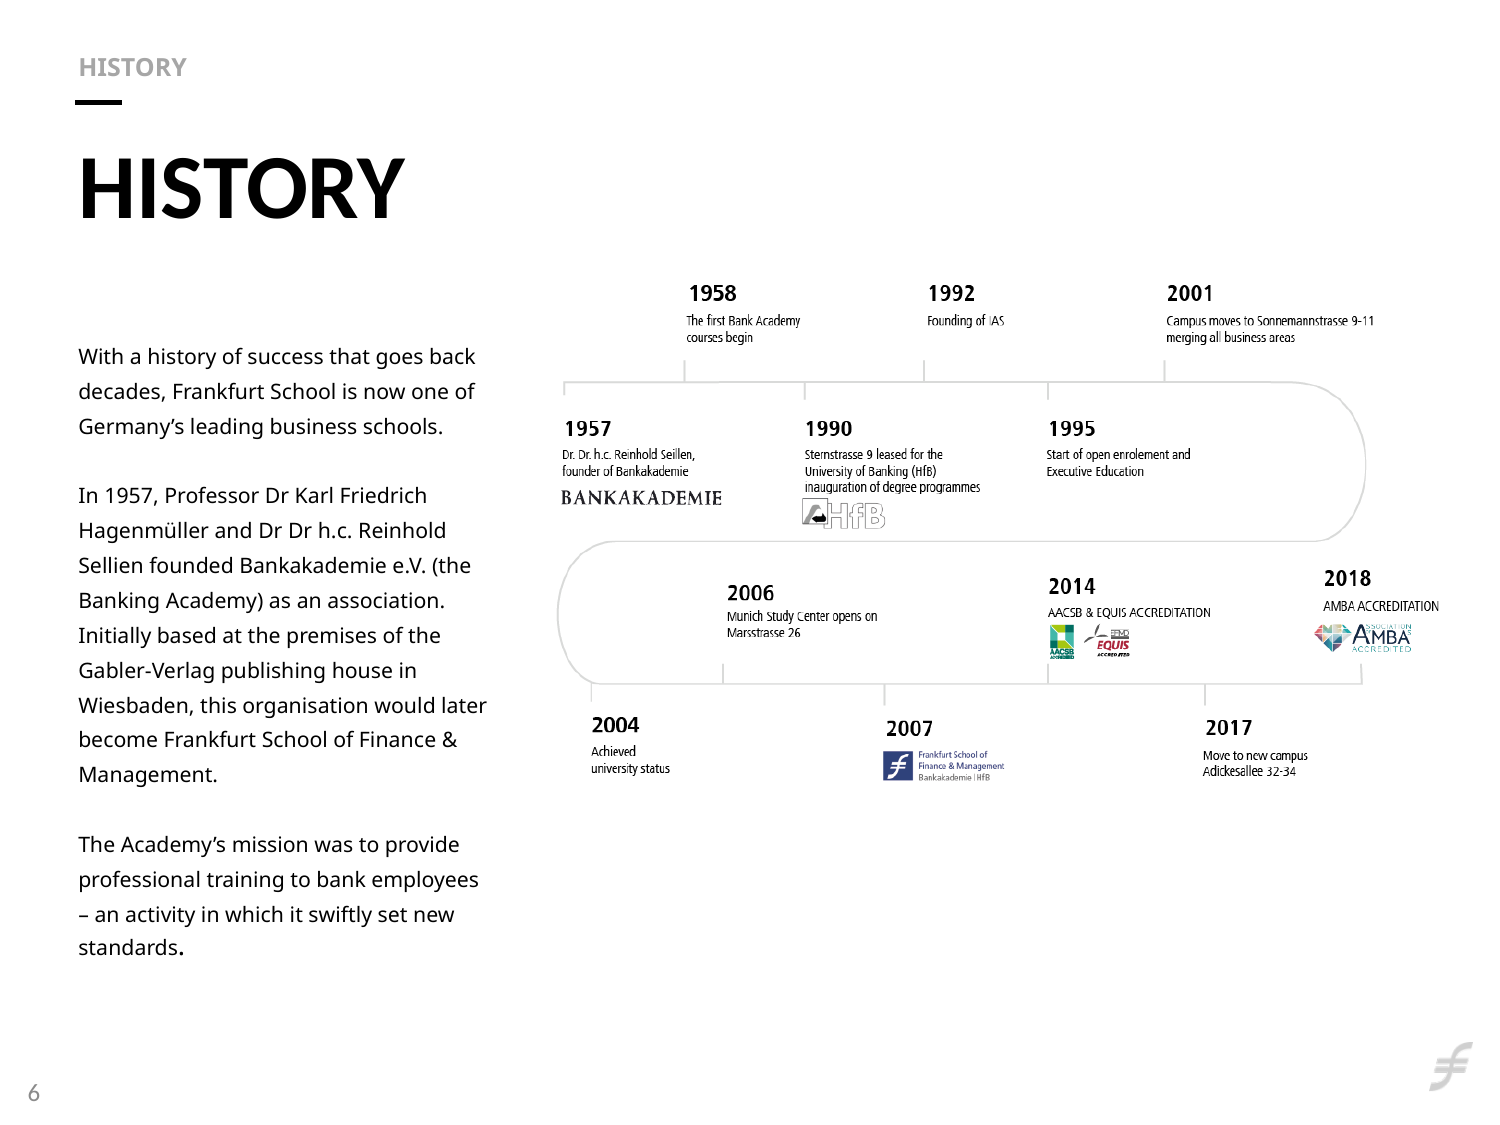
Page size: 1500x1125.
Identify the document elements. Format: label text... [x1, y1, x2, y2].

picture [446, 266, 1500, 983]
list HISTORY [63, 36, 741, 83]
title History [63, 148, 1447, 326]
picture [1429, 1042, 1473, 1092]
list With a history of success that goes back decades, Frankfurt School is now one of Germany’s leading business schools. In 1957, Professor Dr Karl Friedrich Hagenmüller and Dr Dr h.c. Reinhold Sellien founded Bankakademie e.V. (the Banking Academy) as an association. Initially based at the premises of the Gabler-Verlag publishing house in Wiesbaden, this organisation would later become Frankfurt School of Finance & Management. The Academy’s mission was to provide professional training to bank employees – an activity in which it swiftly set new standards. [63, 326, 446, 983]
